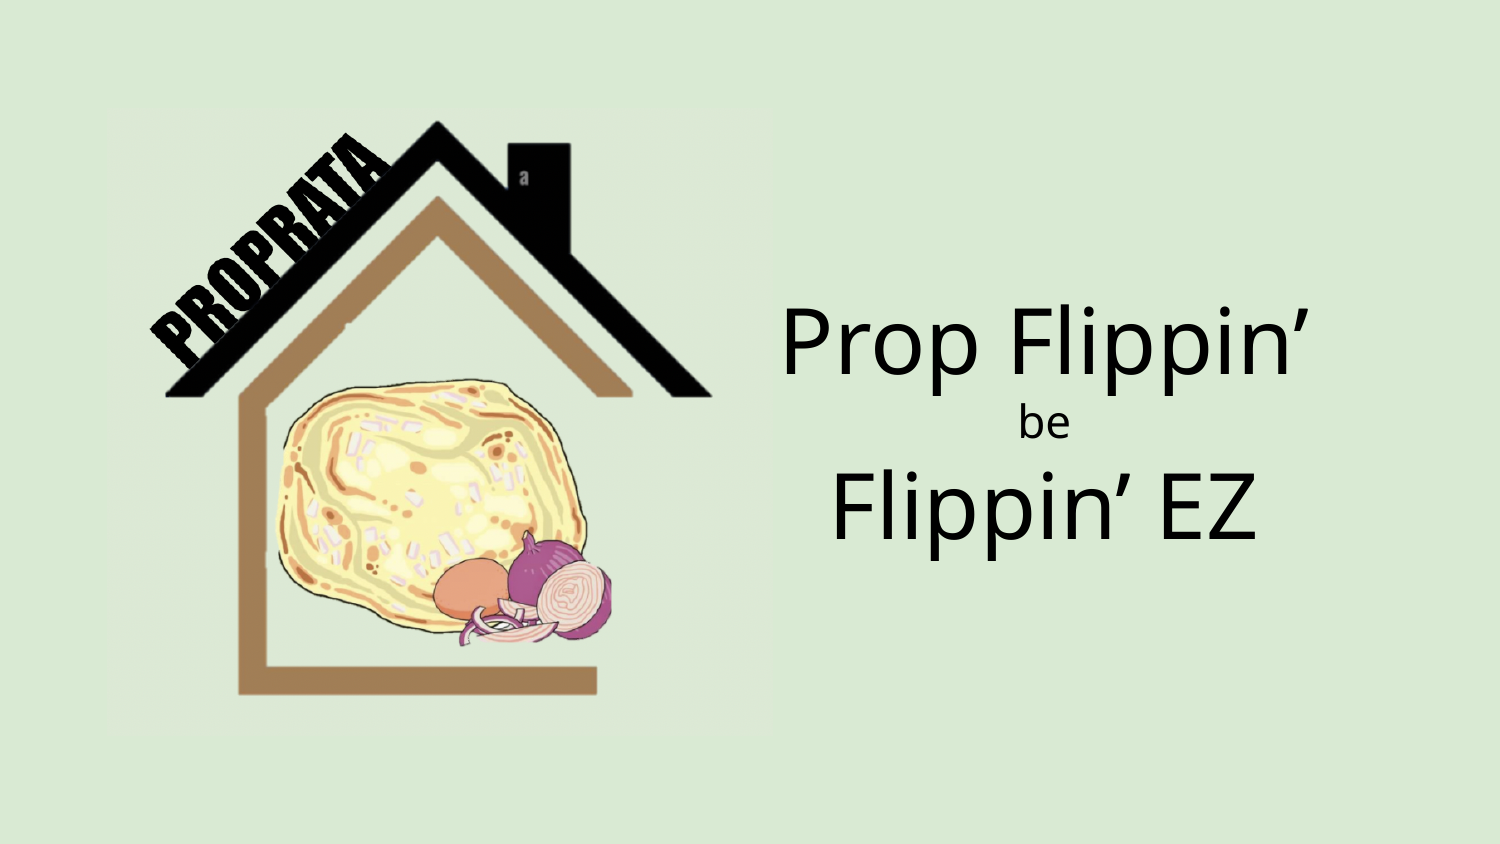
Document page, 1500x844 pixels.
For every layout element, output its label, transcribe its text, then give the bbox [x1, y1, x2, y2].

text_box Prop Flippin’ be Flippin’ EZ [779, 267, 1450, 573]
picture [106, 107, 774, 736]
